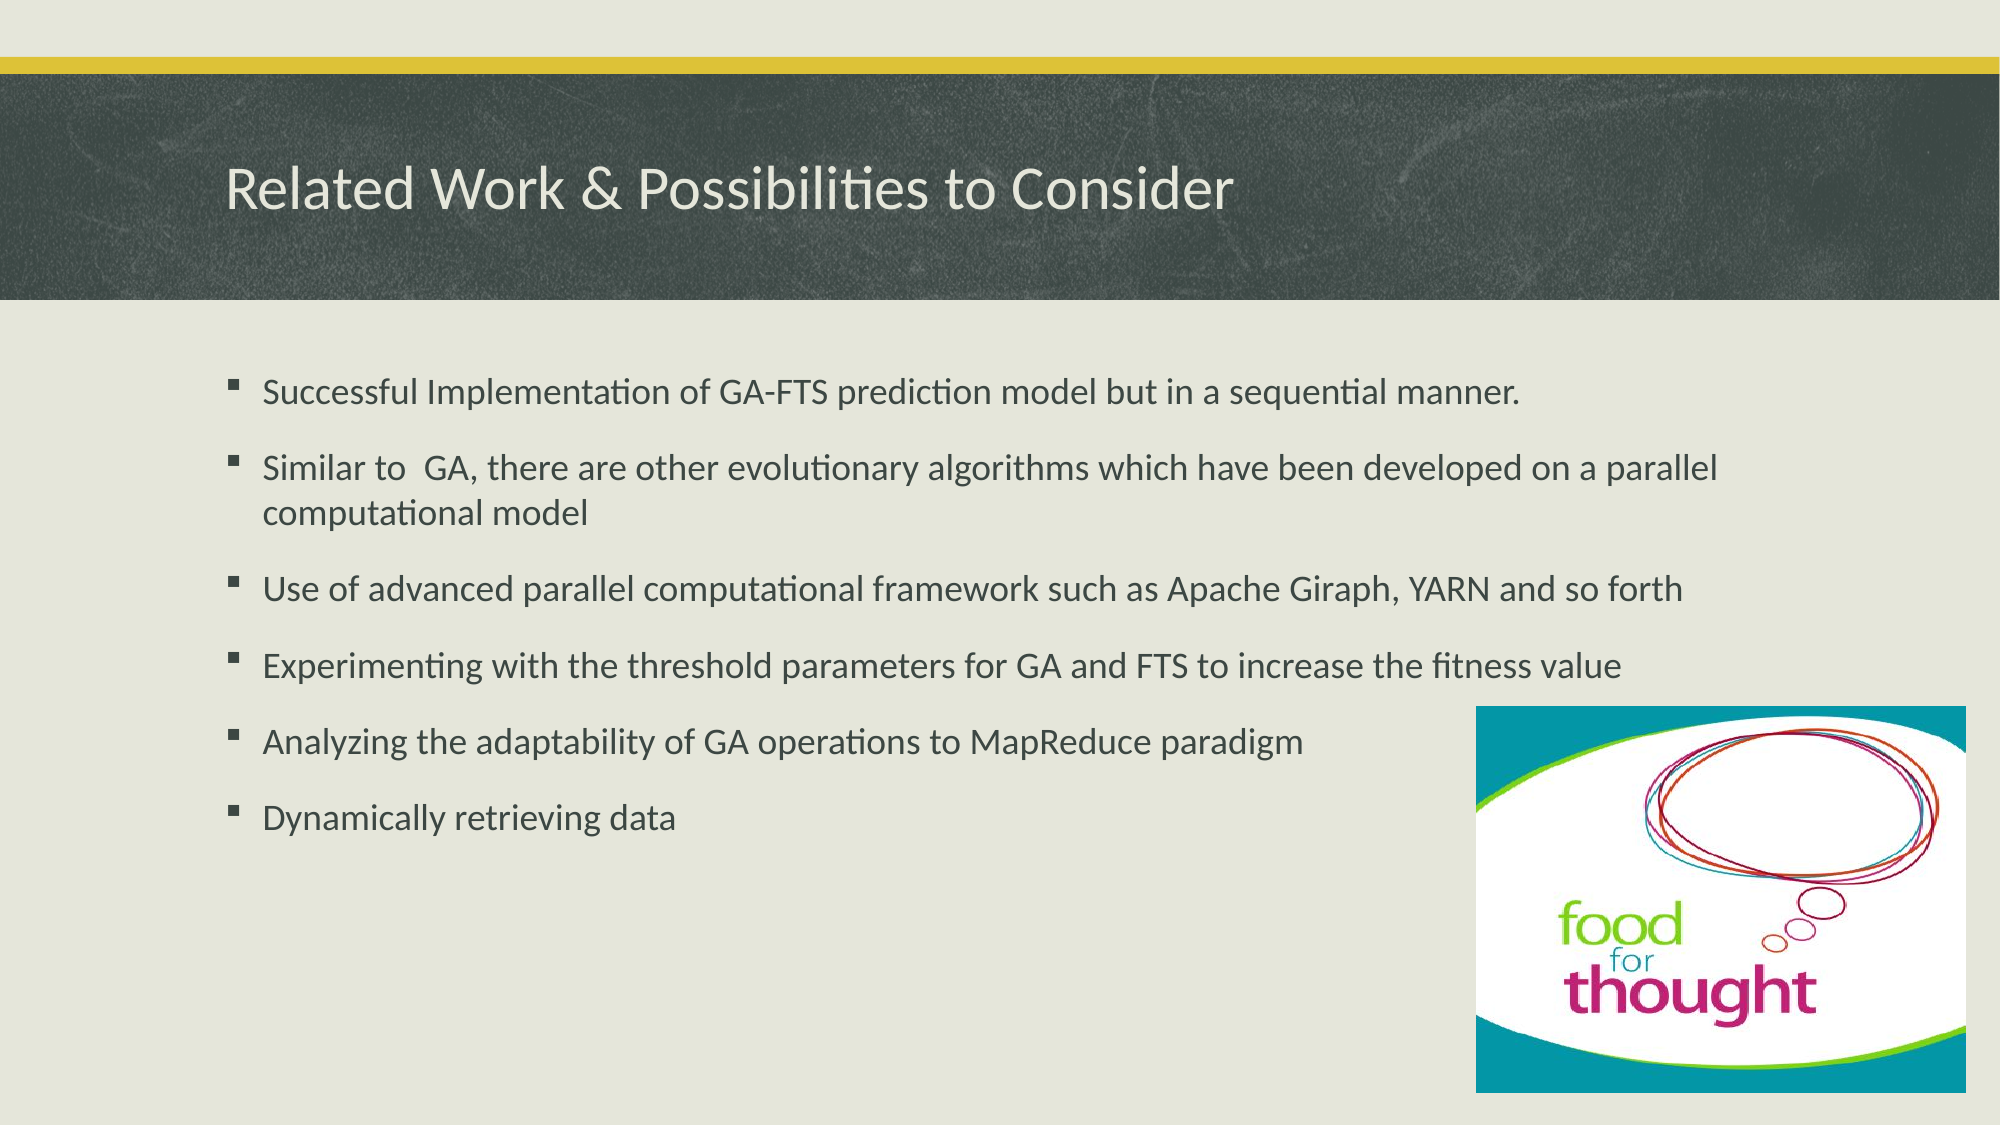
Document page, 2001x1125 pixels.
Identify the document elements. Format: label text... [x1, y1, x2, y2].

picture [1476, 706, 1966, 1093]
picture [0, 74, 2000, 300]
title Related Work & Possibilities to Consider [210, 76, 1790, 300]
list Successful Implementation of GA-FTS prediction model but in a sequential manner. Similar to GA, there are other evolutionary algorithms which have been developed on a parallel computational model Use of advanced parallel computational framework such as Apache Giraph, YARN and so forth Experimenting with the threshold parameters for GA and FTS to increase the fitness value Analyzing the adaptability of GA operations to MapReduce paradigm Dynamically retrieving data [210, 359, 1790, 1014]
